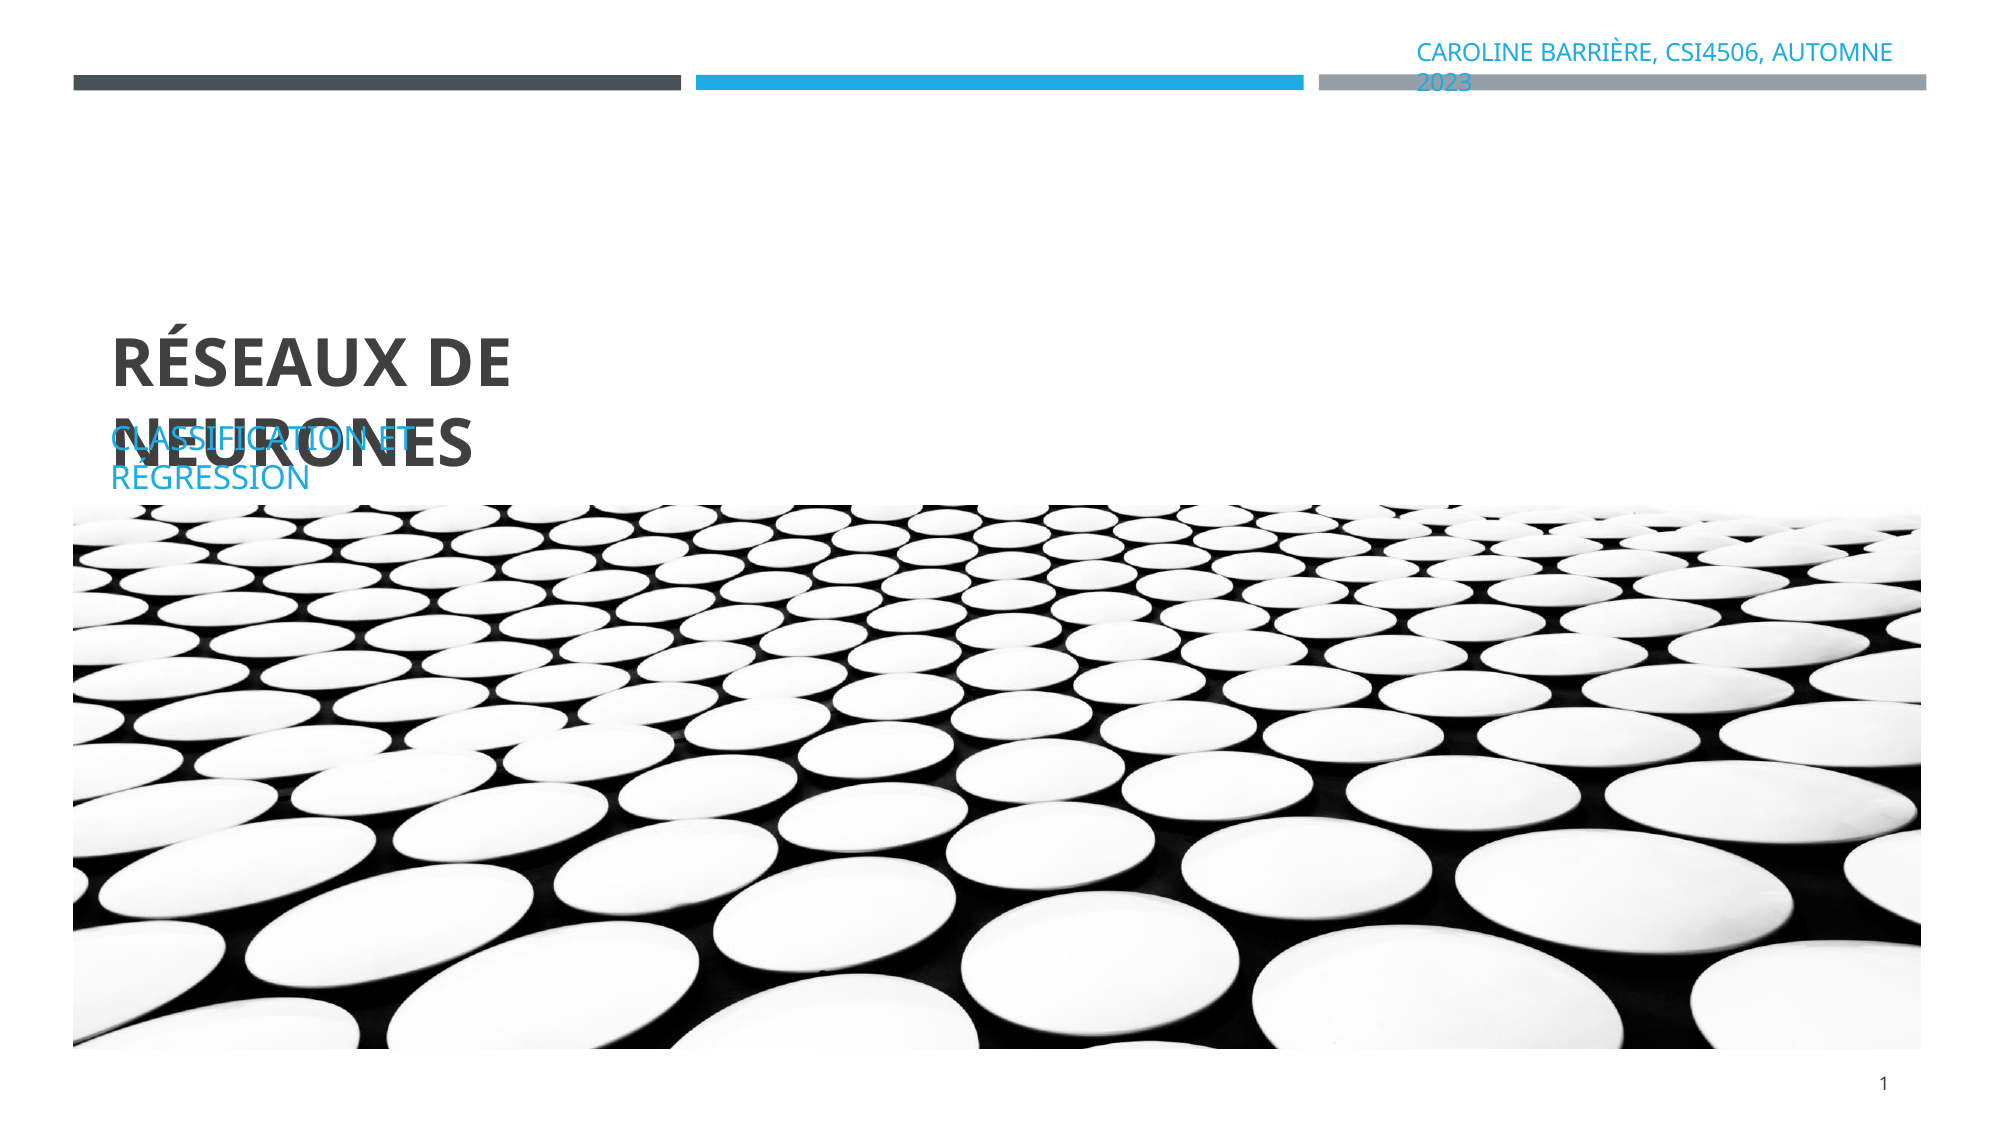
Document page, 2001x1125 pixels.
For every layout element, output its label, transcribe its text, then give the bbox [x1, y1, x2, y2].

picture [73, 505, 1922, 1049]
text_box [73, 75, 682, 91]
text_box RÉSEAUX DE NEURONES [108, 317, 838, 480]
text_box [1318, 74, 1414, 91]
text_box CLASSIFICATION ET RÉGRESSION [108, 414, 581, 497]
text_box CAROLINE BARRIÈRE, CSI4506, AUTOMNE 2023 [1414, 34, 1929, 97]
text_box [696, 74, 1304, 90]
text_box 1 [1876, 1069, 1893, 1095]
